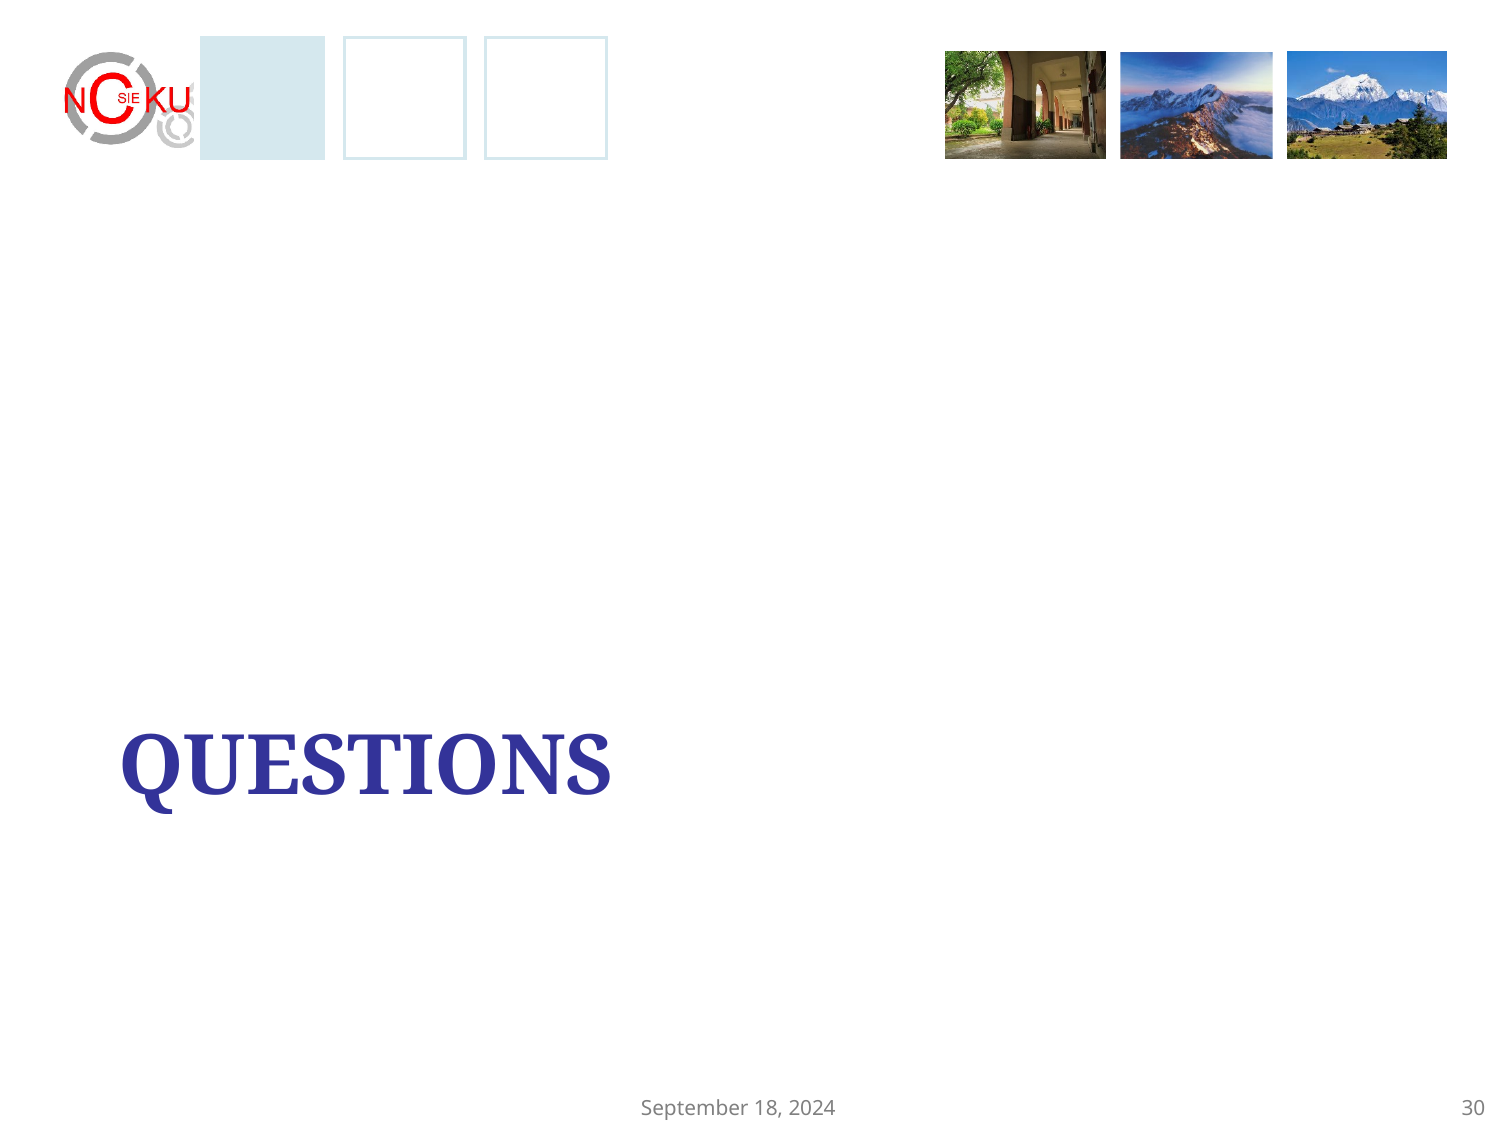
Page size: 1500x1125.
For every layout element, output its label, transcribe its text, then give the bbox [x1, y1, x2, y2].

picture [59, 37, 194, 161]
picture [945, 51, 1106, 159]
title QUESTIONS [118, 722, 1394, 947]
picture [1120, 52, 1273, 159]
picture [1287, 51, 1447, 159]
slide_number 30 [1423, 1087, 1500, 1125]
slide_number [625, 1087, 875, 1125]
